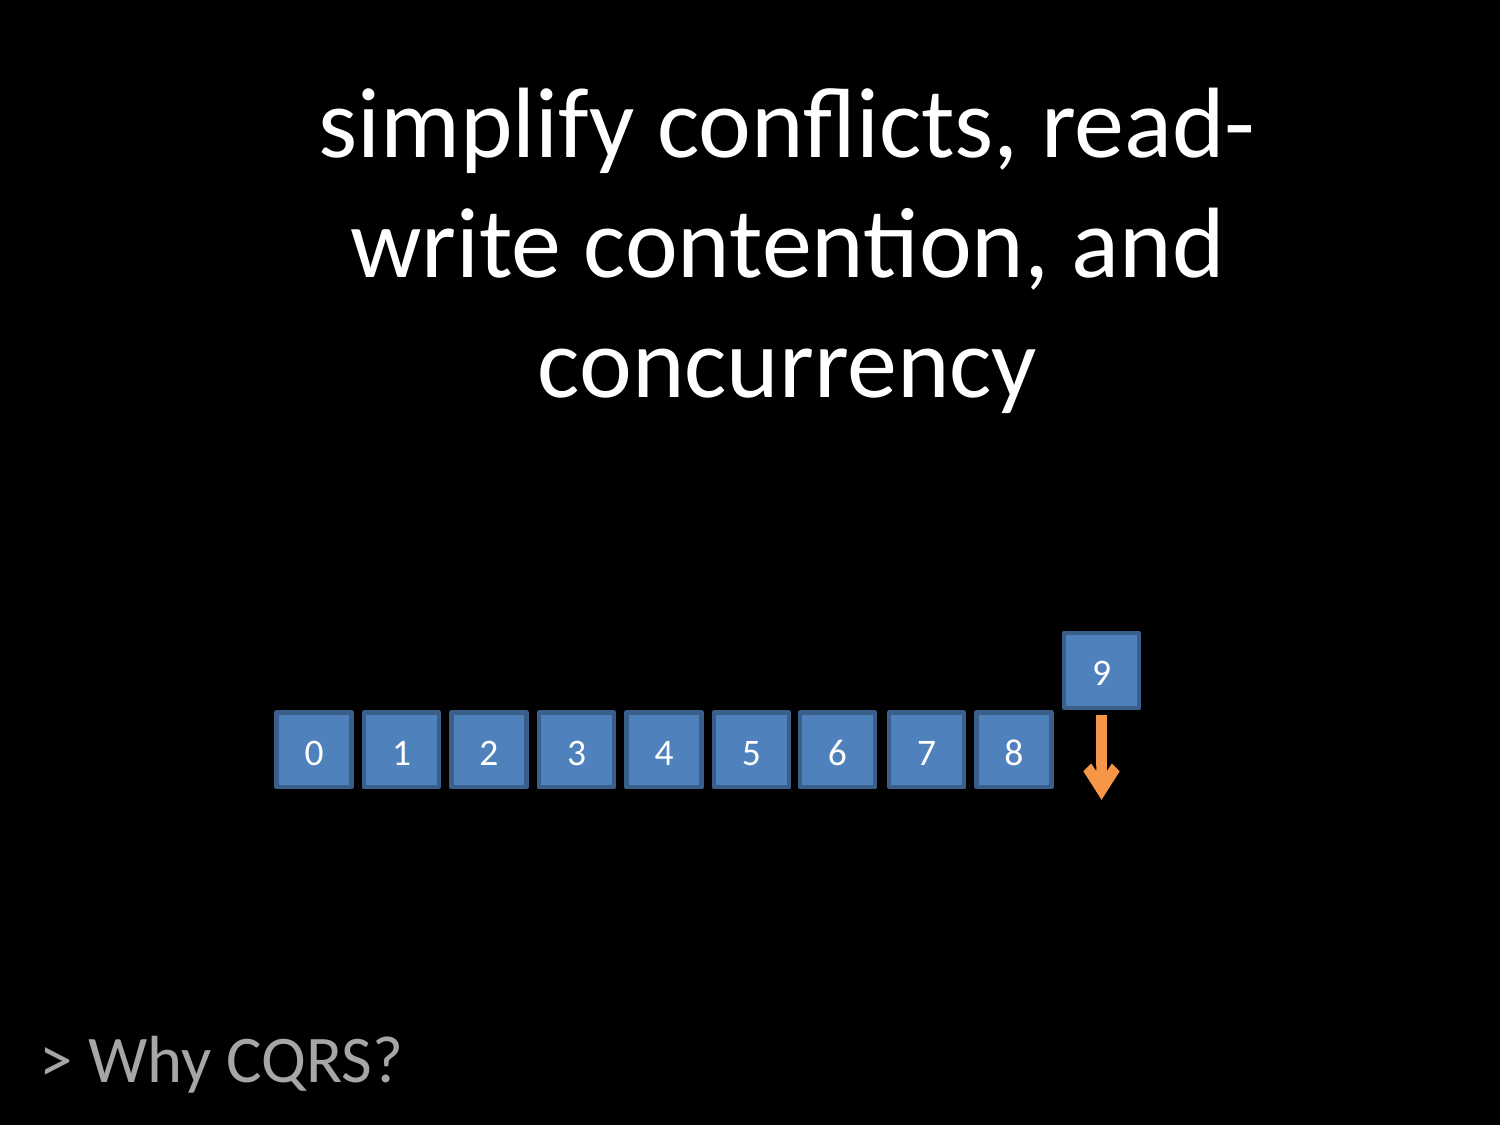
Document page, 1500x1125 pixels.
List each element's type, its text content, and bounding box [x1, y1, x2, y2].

text_box simplify conflicts, read-write contention, and concurrency [125, 49, 1375, 545]
text_box 6 [798, 710, 877, 789]
text_box 7 [887, 710, 966, 789]
text_box 0 [274, 710, 354, 789]
title > Why CQRS? [24, 999, 1475, 1113]
text_box 8 [974, 710, 1054, 789]
text_box 3 [537, 710, 616, 789]
text_box 1 [362, 710, 441, 789]
text_box 4 [624, 710, 704, 789]
text_box 9 [1062, 631, 1141, 710]
text_box 5 [712, 710, 791, 789]
text_box 2 [449, 710, 529, 789]
